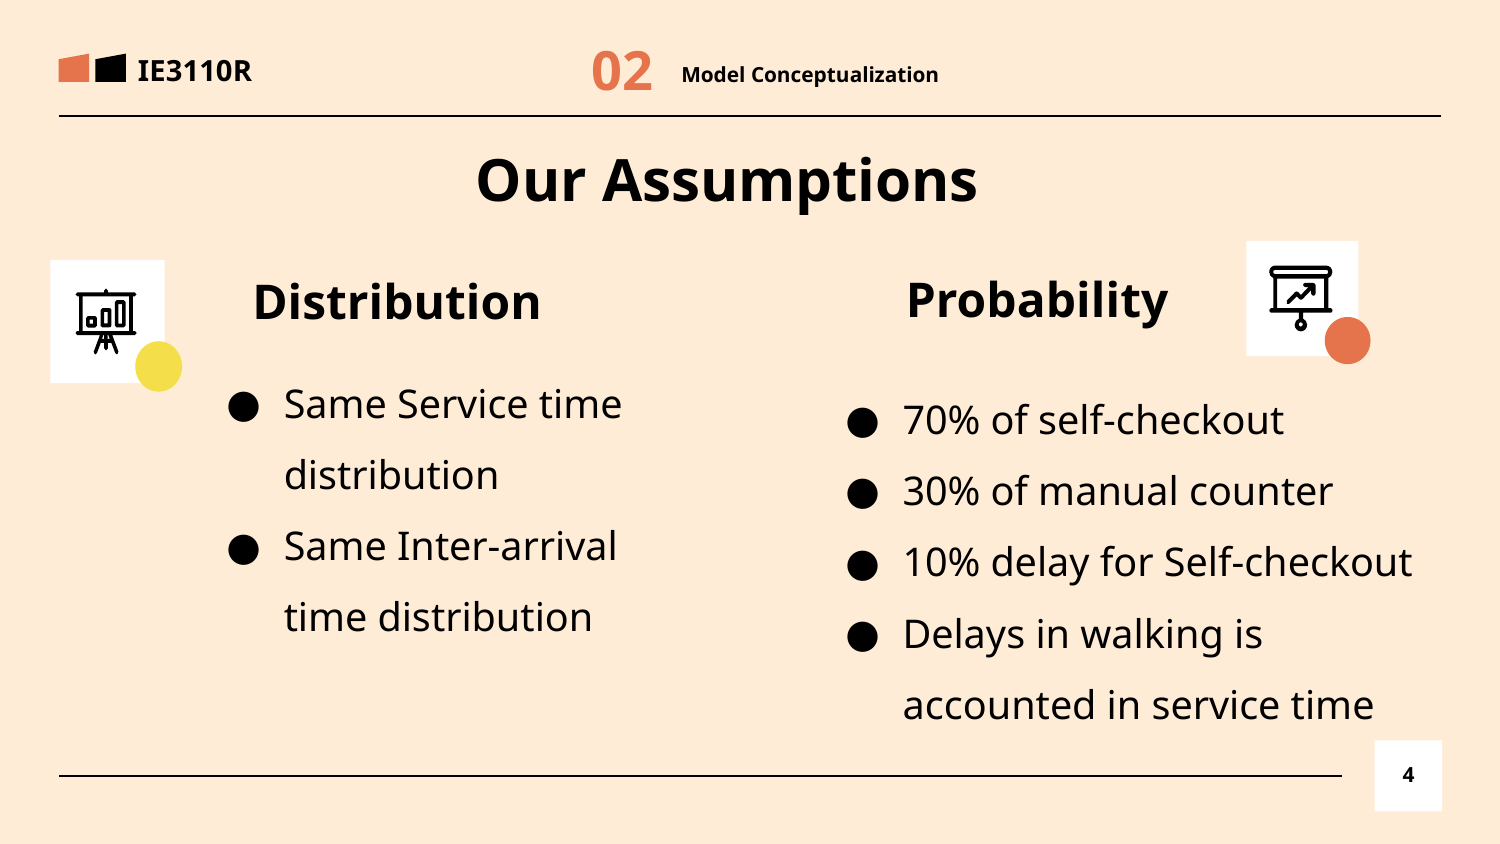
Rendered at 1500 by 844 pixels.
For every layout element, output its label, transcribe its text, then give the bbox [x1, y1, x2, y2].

title Model Conceptualization [545, 52, 955, 124]
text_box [1268, 265, 1333, 332]
slide_number ‹#› [1374, 740, 1443, 812]
title Our Assumptions [95, 127, 1360, 222]
subtitle Same Service time distribution Same Inter-arrival time distribution [193, 379, 701, 615]
text_box IE3110R [122, 37, 404, 104]
text_box [50, 259, 165, 384]
title 02 [576, 17, 708, 120]
title Distribution [237, 261, 573, 340]
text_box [75, 288, 137, 355]
text_box [95, 53, 126, 82]
text_box [135, 341, 183, 392]
text_box [58, 53, 90, 82]
title Probability [890, 259, 1246, 338]
text_box [1324, 317, 1371, 365]
text_box [1246, 240, 1359, 357]
subtitle 70% of self-checkout 30% of manual counter 10% delay for Self-checkout Delays in walking is accounted in service time [812, 356, 1472, 814]
